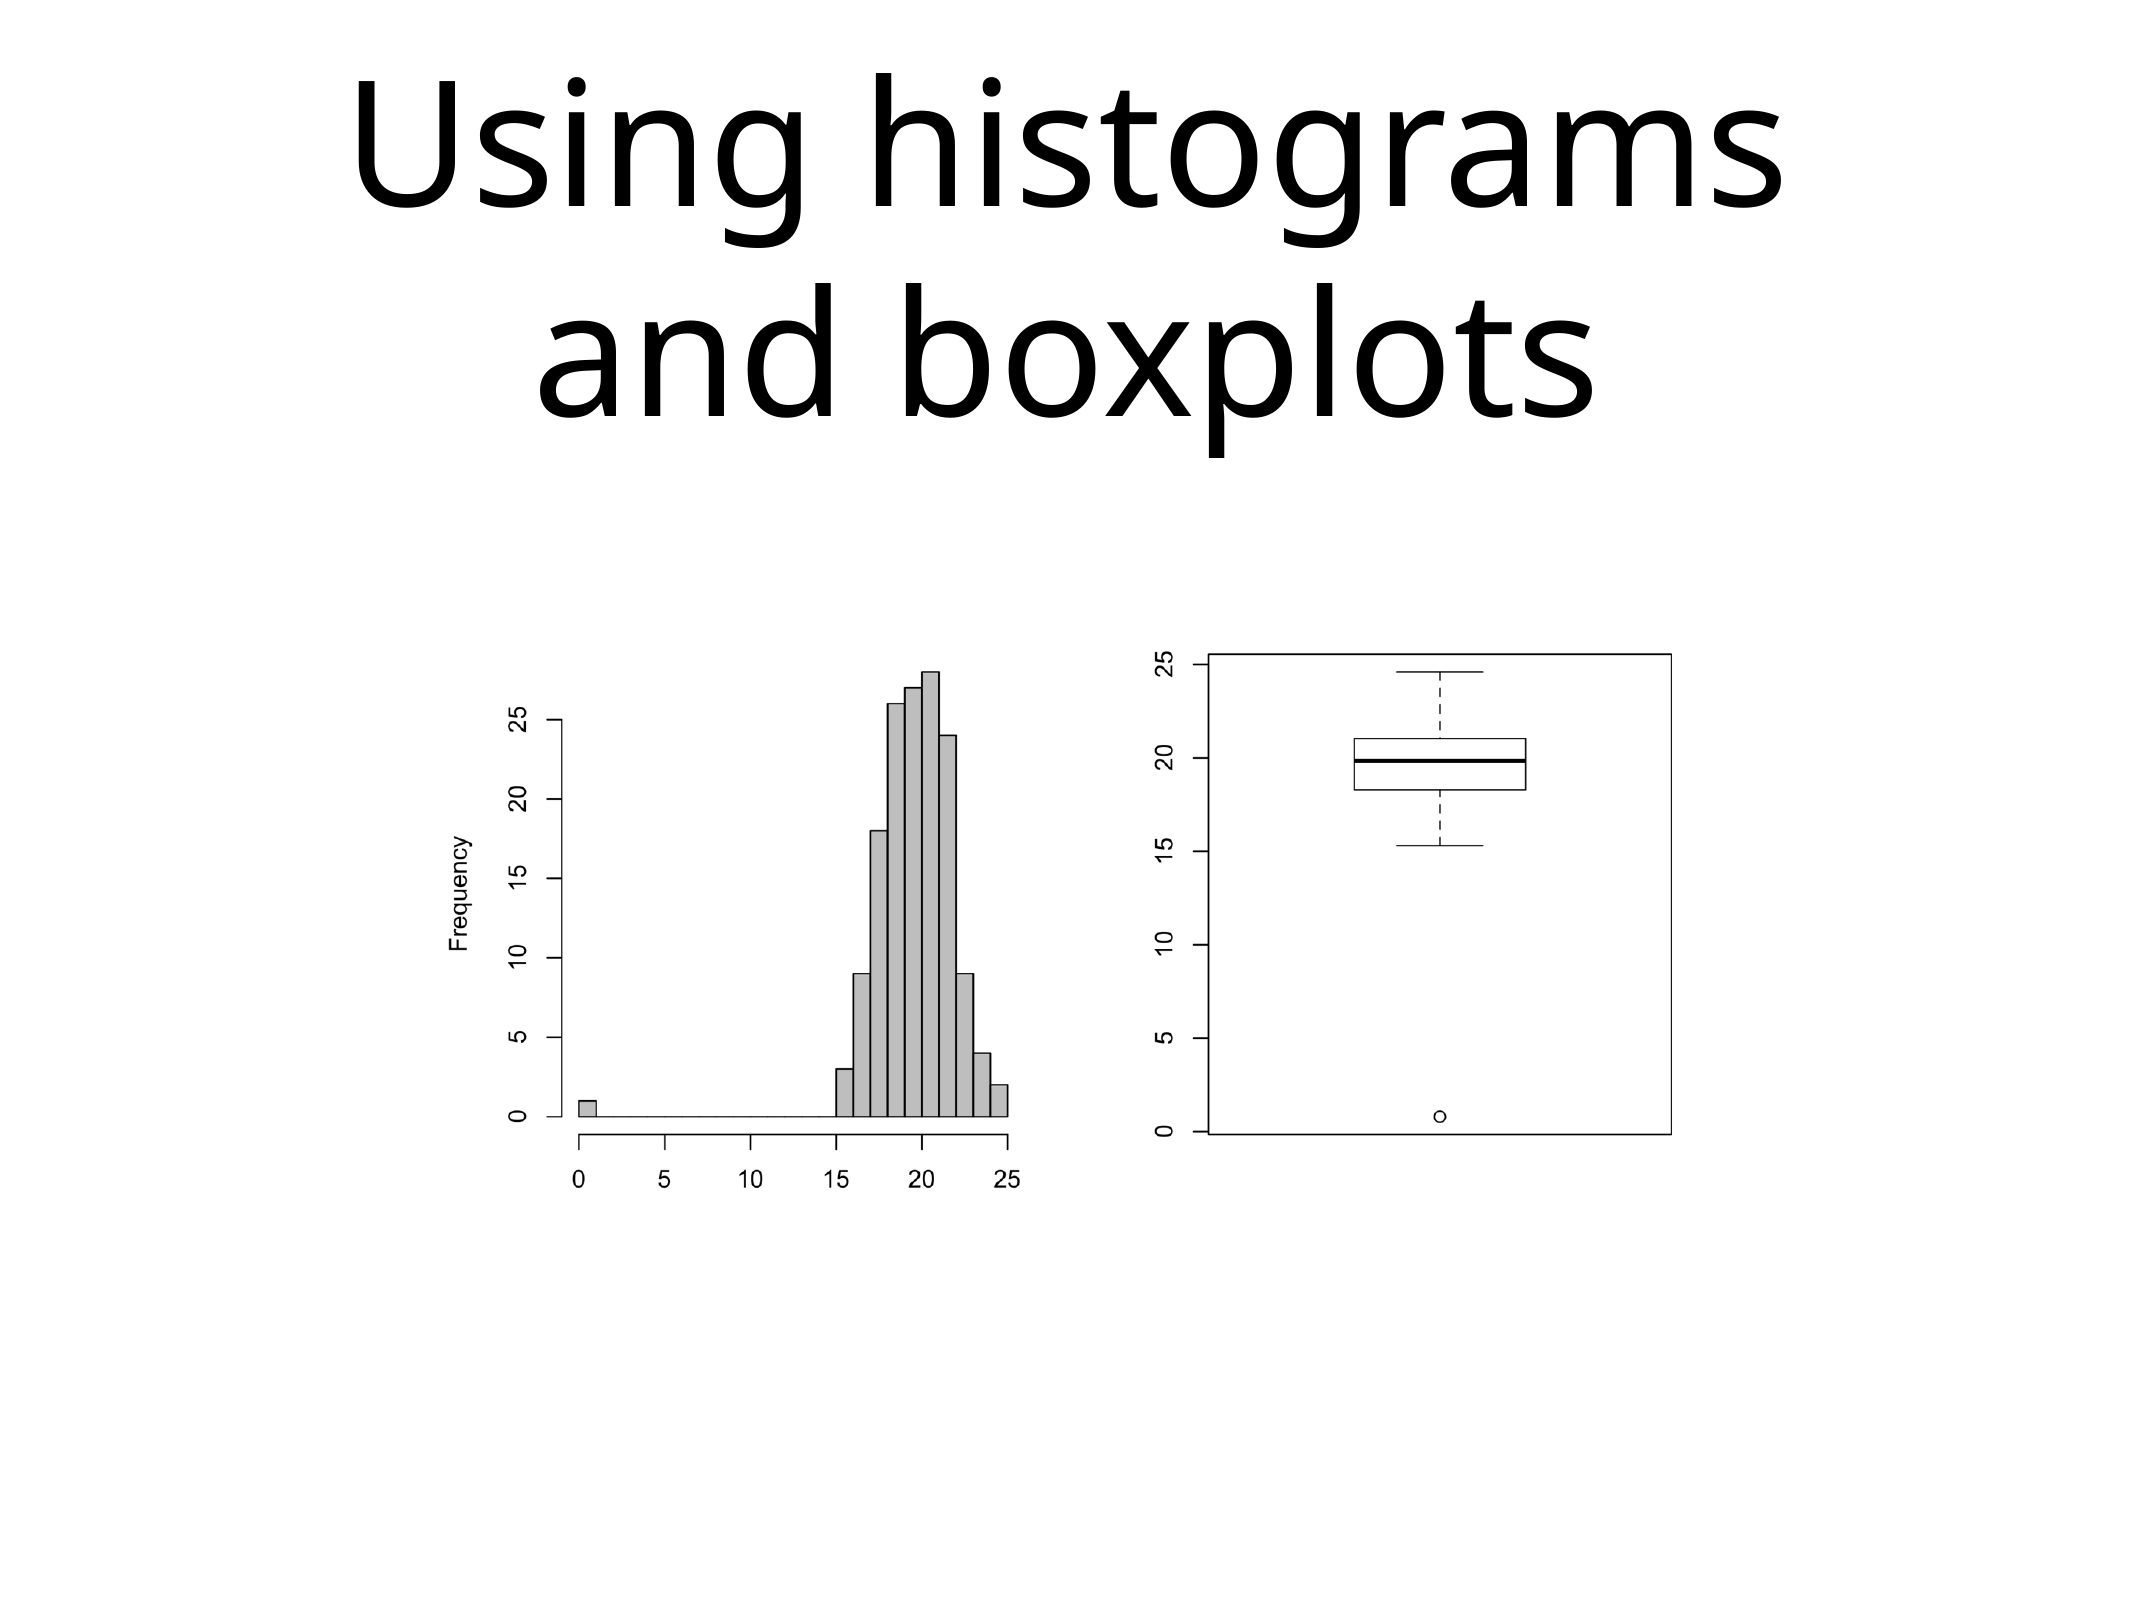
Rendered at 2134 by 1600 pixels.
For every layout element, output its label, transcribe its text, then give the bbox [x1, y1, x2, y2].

picture [441, 624, 1692, 1220]
title Using histograms and boxplots [207, 41, 1926, 443]
